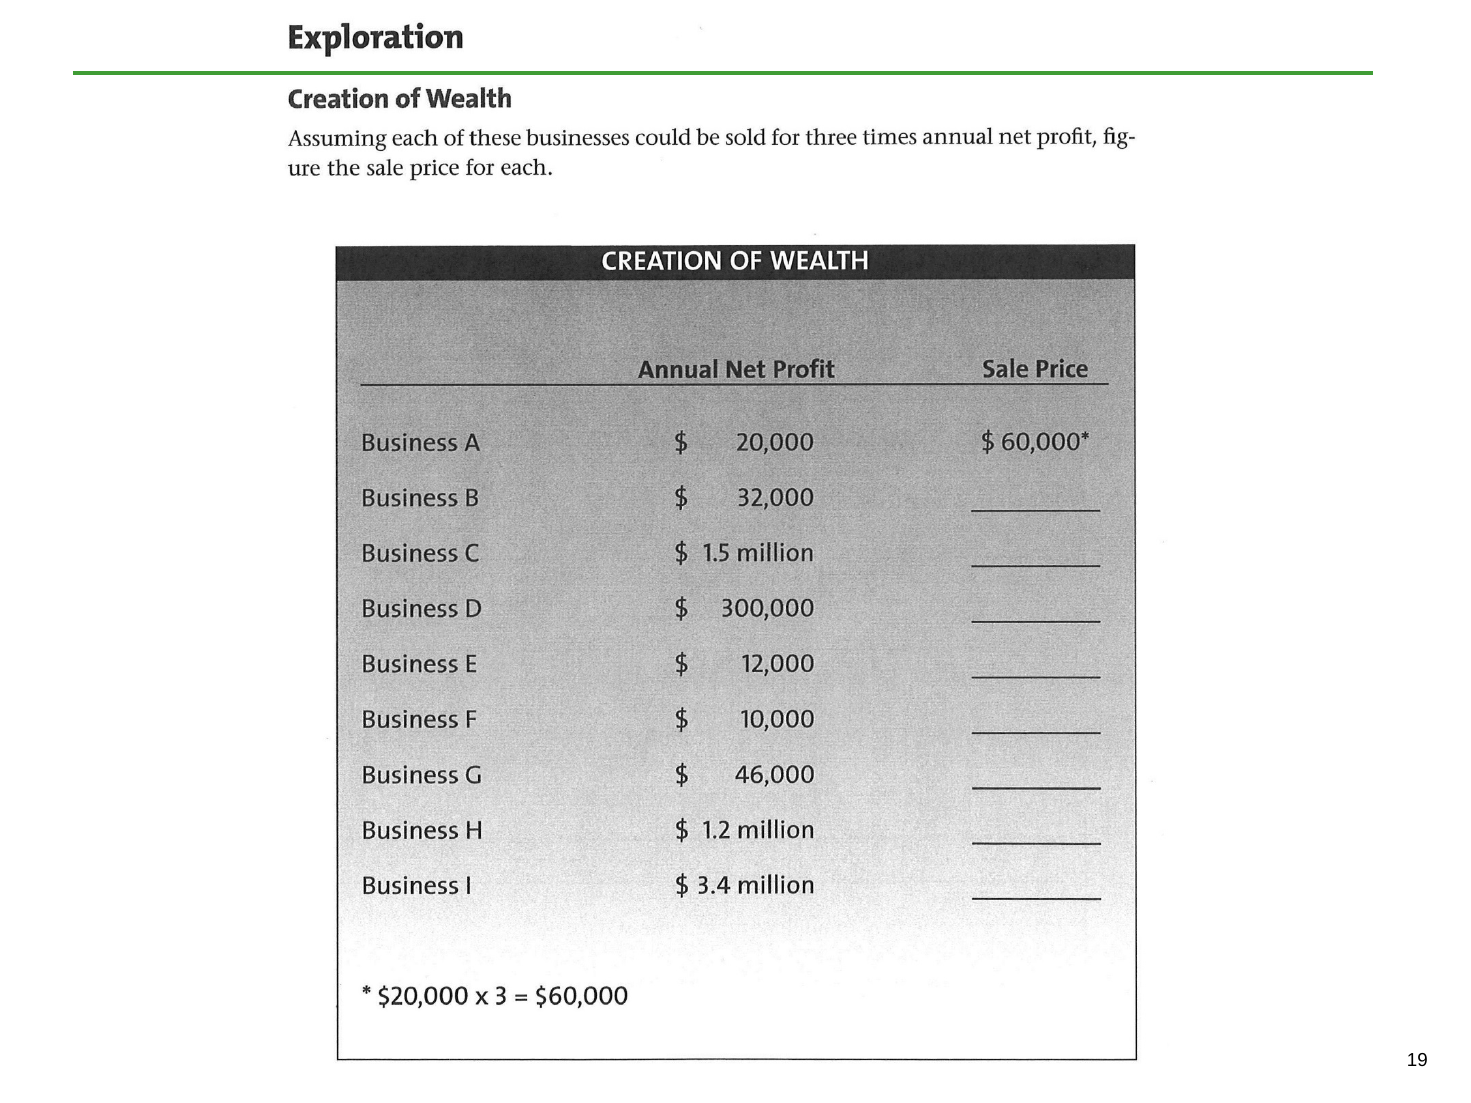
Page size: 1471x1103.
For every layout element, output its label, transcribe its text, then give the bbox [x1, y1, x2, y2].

picture [277, 74, 1172, 1091]
picture [277, 0, 1172, 72]
slide_number 18 [1392, 1040, 1444, 1091]
